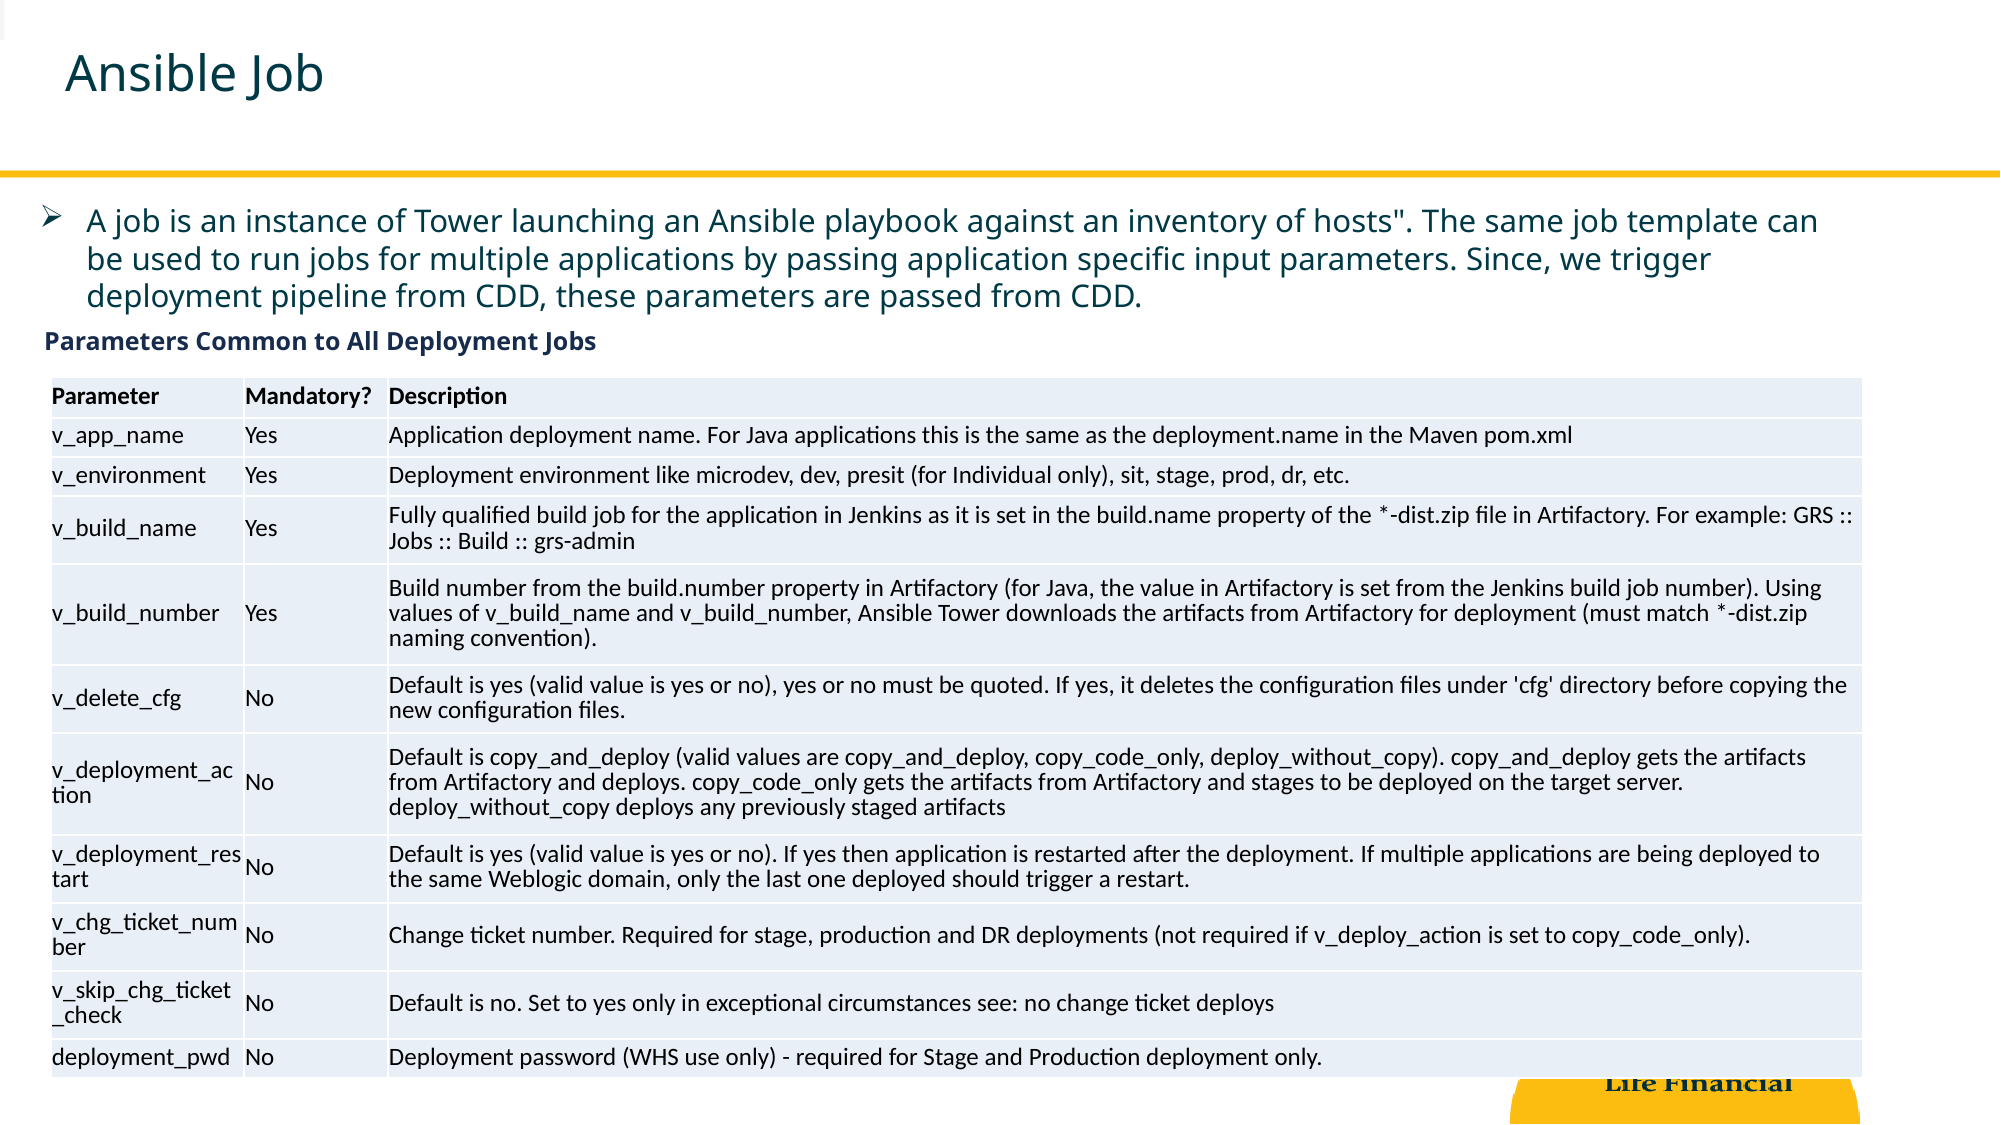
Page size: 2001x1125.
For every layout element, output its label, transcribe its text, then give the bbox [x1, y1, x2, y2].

table_cell v_skip_chg_ticket_check [52, 972, 243, 1038]
table_cell Application deployment name. For Java applications this is the same as the deployment.name in the Maven pom.xml [389, 419, 1862, 456]
table_cell v_build_number [52, 565, 243, 664]
table_cell Yes [245, 497, 387, 563]
table_cell deployment_pwd [52, 1040, 243, 1077]
table_cell Yes [245, 419, 387, 456]
table_cell No [245, 1040, 387, 1077]
table_cell No [245, 734, 387, 834]
table_cell Fully qualified build job for the application in Jenkins as it is set in the build.name property of the *-dist.zip file in Artifactory. For example: GRS :: Jobs :: Build :: grs-admin [389, 497, 1862, 563]
table_cell No [245, 836, 387, 902]
table_header Description [389, 378, 1862, 417]
table_cell Change ticket number. Required for stage, production and DR deployments (not required if v_deploy_action is set to copy_code_only). [389, 904, 1862, 970]
table_cell v_chg_ticket_number [52, 904, 243, 970]
table_cell Deployment password (WHS use only) - required for Stage and Production deployment only. [389, 1040, 1862, 1077]
table_cell Default is yes (valid value is yes or no), yes or no must be quoted. If yes, it deletes the configuration files under 'cfg' directory before copying the new configuration files. [389, 666, 1862, 732]
table_cell v_build_name [52, 497, 243, 563]
table_cell v_environment [52, 458, 243, 495]
text_box [0, 0, 5, 40]
table_cell No [245, 972, 387, 1038]
text_box Ansible Job [51, 34, 1959, 109]
picture [0, 0, 2000, 1125]
table_header Mandatory? [245, 378, 387, 417]
text_box A job is an instance of Tower launching an Ansible playbook against an inventory of hosts". The same job template can be used to run jobs for multiple applications by passing application specific input parameters. Since, we trigger deployment pipeline from CDD, these parameters are passed from CDD. [24, 158, 1863, 321]
table_cell v_delete_cfg [52, 666, 243, 732]
table_cell Deployment environment like microdev, dev, presit (for Individual only), sit, stage, prod, dr, etc. [389, 458, 1862, 495]
table_cell Default is no. Set to yes only in exceptional circumstances see: no change ticket deploys [389, 972, 1862, 1038]
table_header Parameter [52, 378, 243, 417]
table_cell Build number from the build.number property in Artifactory (for Java, the value in Artifactory is set from the Jenkins build job number). Using values of v_build_name and v_build_number, Ansible Tower downloads the artifacts from Artifactory for deployment (must match *-dist.zip naming convention). [389, 565, 1862, 664]
table_cell v_deployment_action [52, 734, 243, 834]
table_cell v_deployment_restart [52, 836, 243, 902]
table_cell Default is copy_and_deploy (valid values are copy_and_deploy, copy_code_only, deploy_without_copy). copy_and_deploy gets the artifacts from Artifactory and deploys. copy_code_only gets the artifacts from Artifactory and stages to be deployed on the target server. deploy_without_copy deploys any previously staged artifacts [389, 734, 1862, 834]
table_cell No [245, 904, 387, 970]
table_cell Default is yes (valid value is yes or no). If yes then application is restarted after the deployment. If multiple applications are being deployed to the same Weblogic domain, only the last one deployed should trigger a restart. [389, 836, 1862, 902]
table_cell Yes [245, 565, 387, 664]
table_cell No [245, 666, 387, 732]
table_cell v_app_name [52, 419, 243, 456]
text_box Parameters Common to All Deployment Jobs [29, 318, 613, 364]
table_cell Yes [245, 458, 387, 495]
